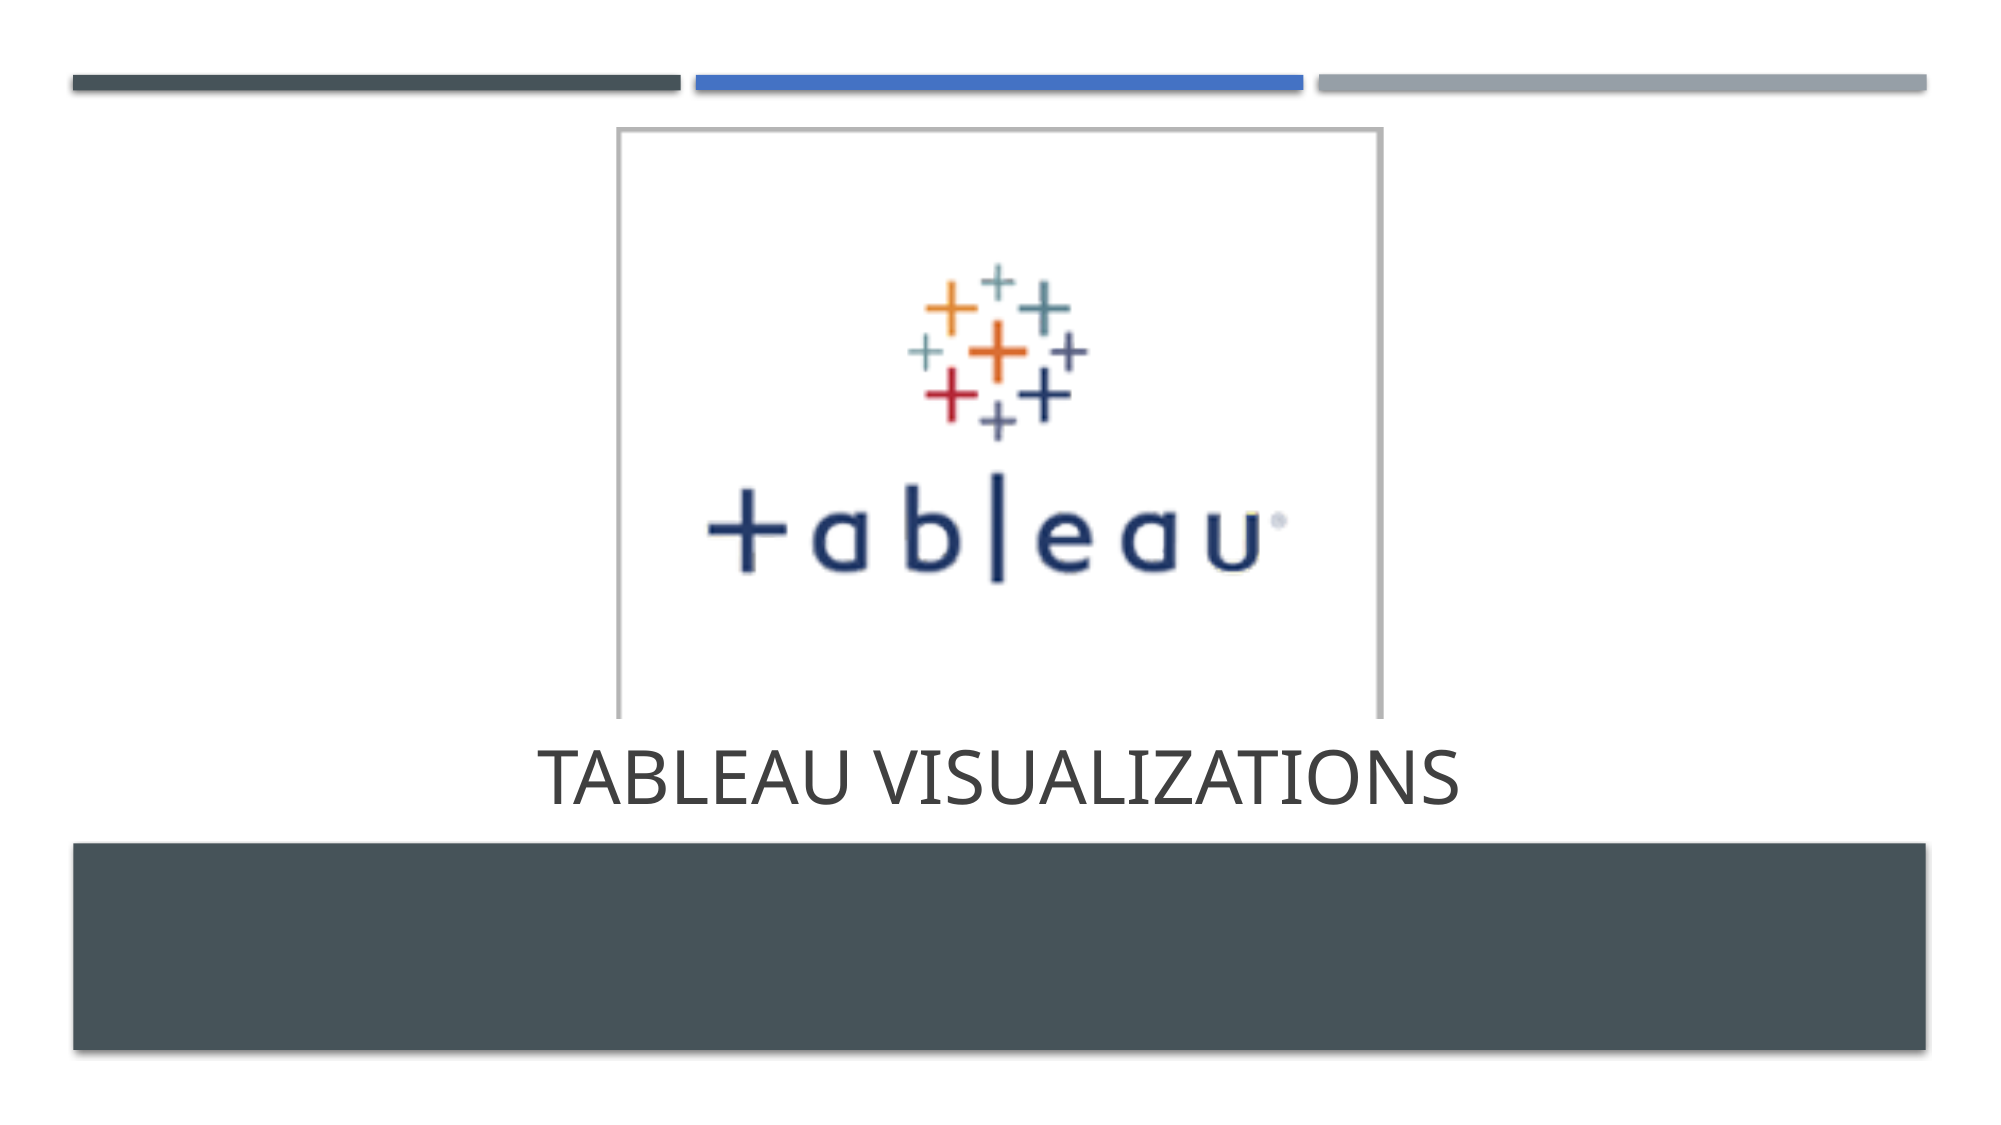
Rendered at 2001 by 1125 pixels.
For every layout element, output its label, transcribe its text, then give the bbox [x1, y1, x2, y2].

title Tableau visualizations [95, 392, 1905, 828]
picture [615, 126, 1385, 720]
